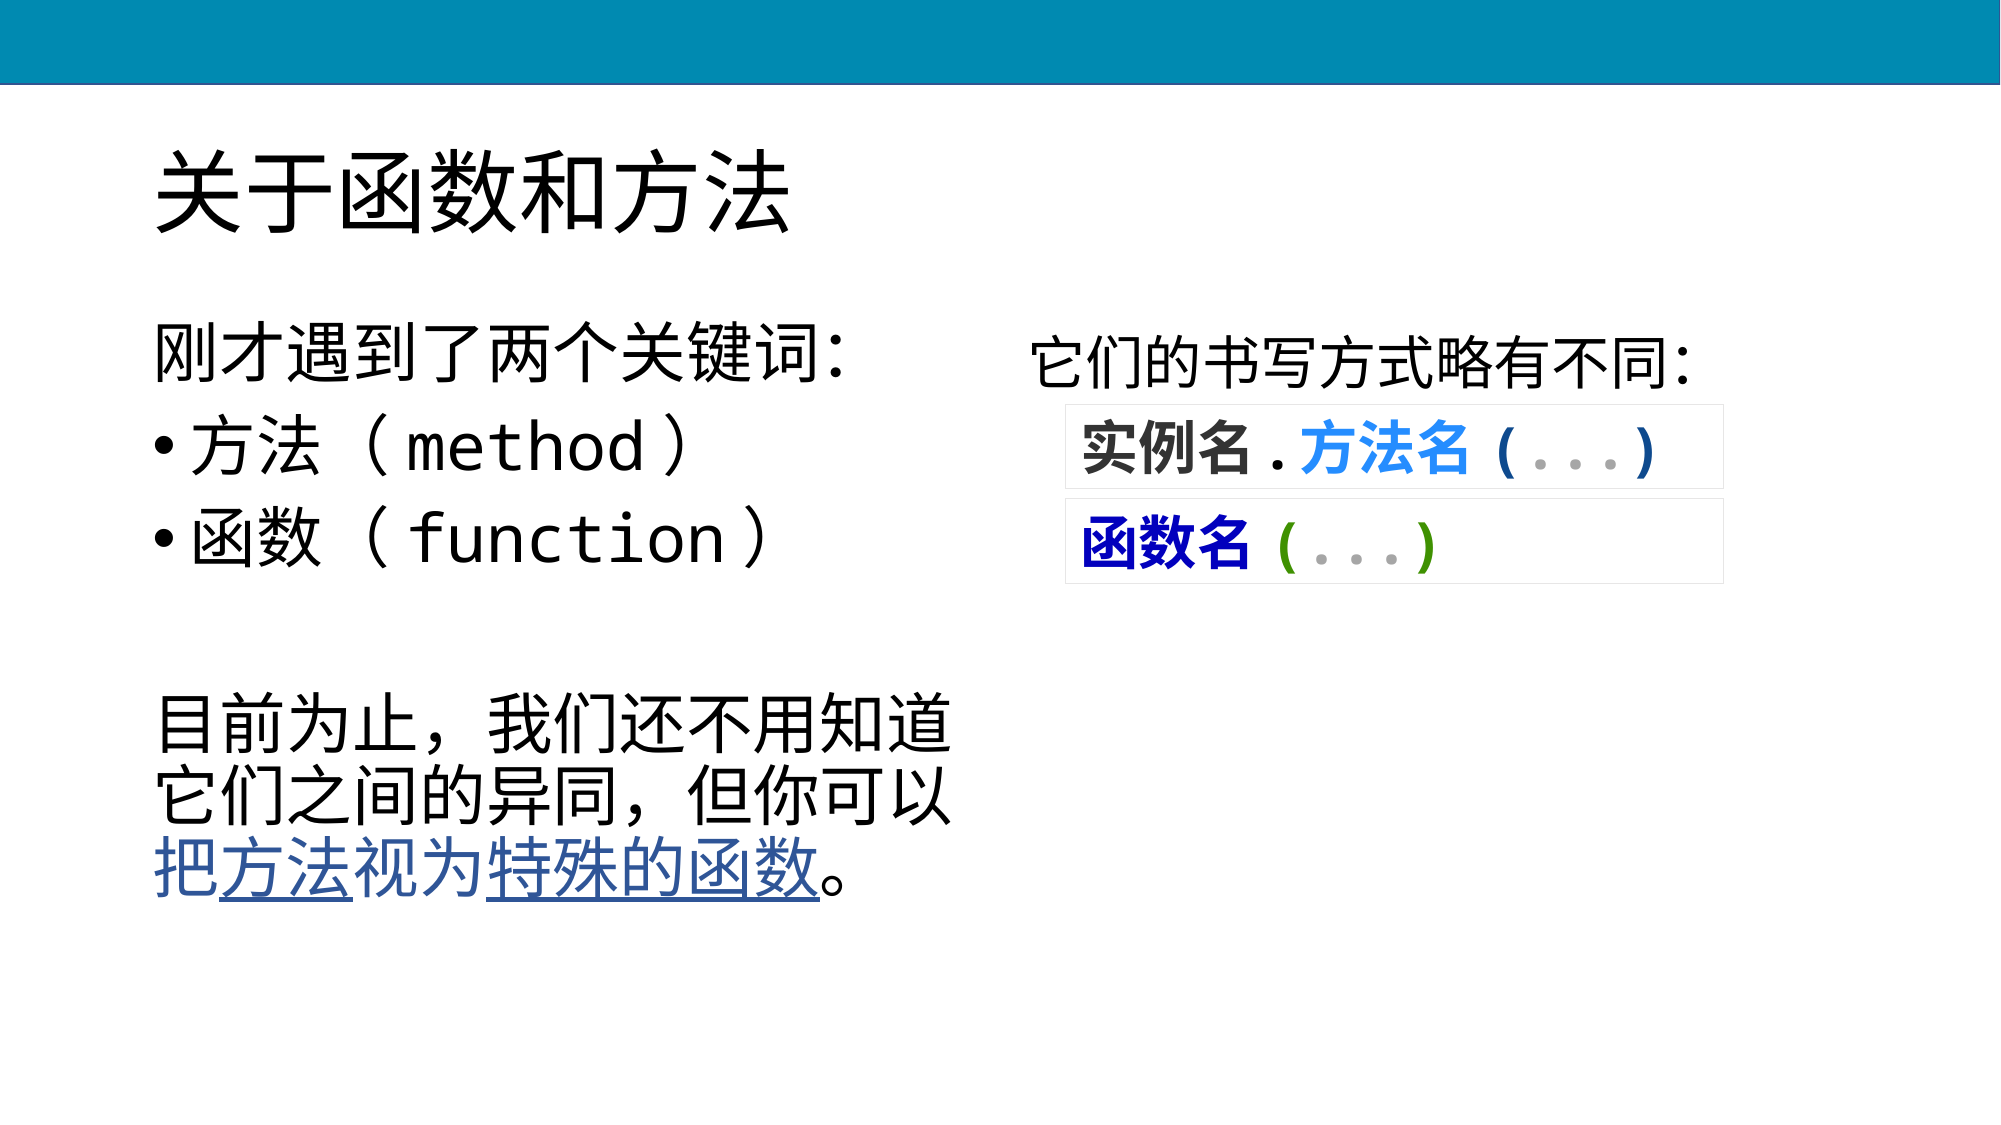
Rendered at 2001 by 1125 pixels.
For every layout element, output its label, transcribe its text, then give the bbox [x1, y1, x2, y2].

title 关于函数和方法 [137, 113, 1863, 280]
text_box 实例名.方法名(...) [1065, 404, 1724, 489]
list 刚才遇到了两个关键词： 方法（method） 函数（function） 目前为止，我们还不用知道它们之间的异同，但你可以把方法视为特殊的函数。 [137, 312, 988, 1026]
list 它们的书写方式略有不同： [1012, 312, 1863, 1027]
text_box 函数名(...) [1065, 498, 1724, 584]
